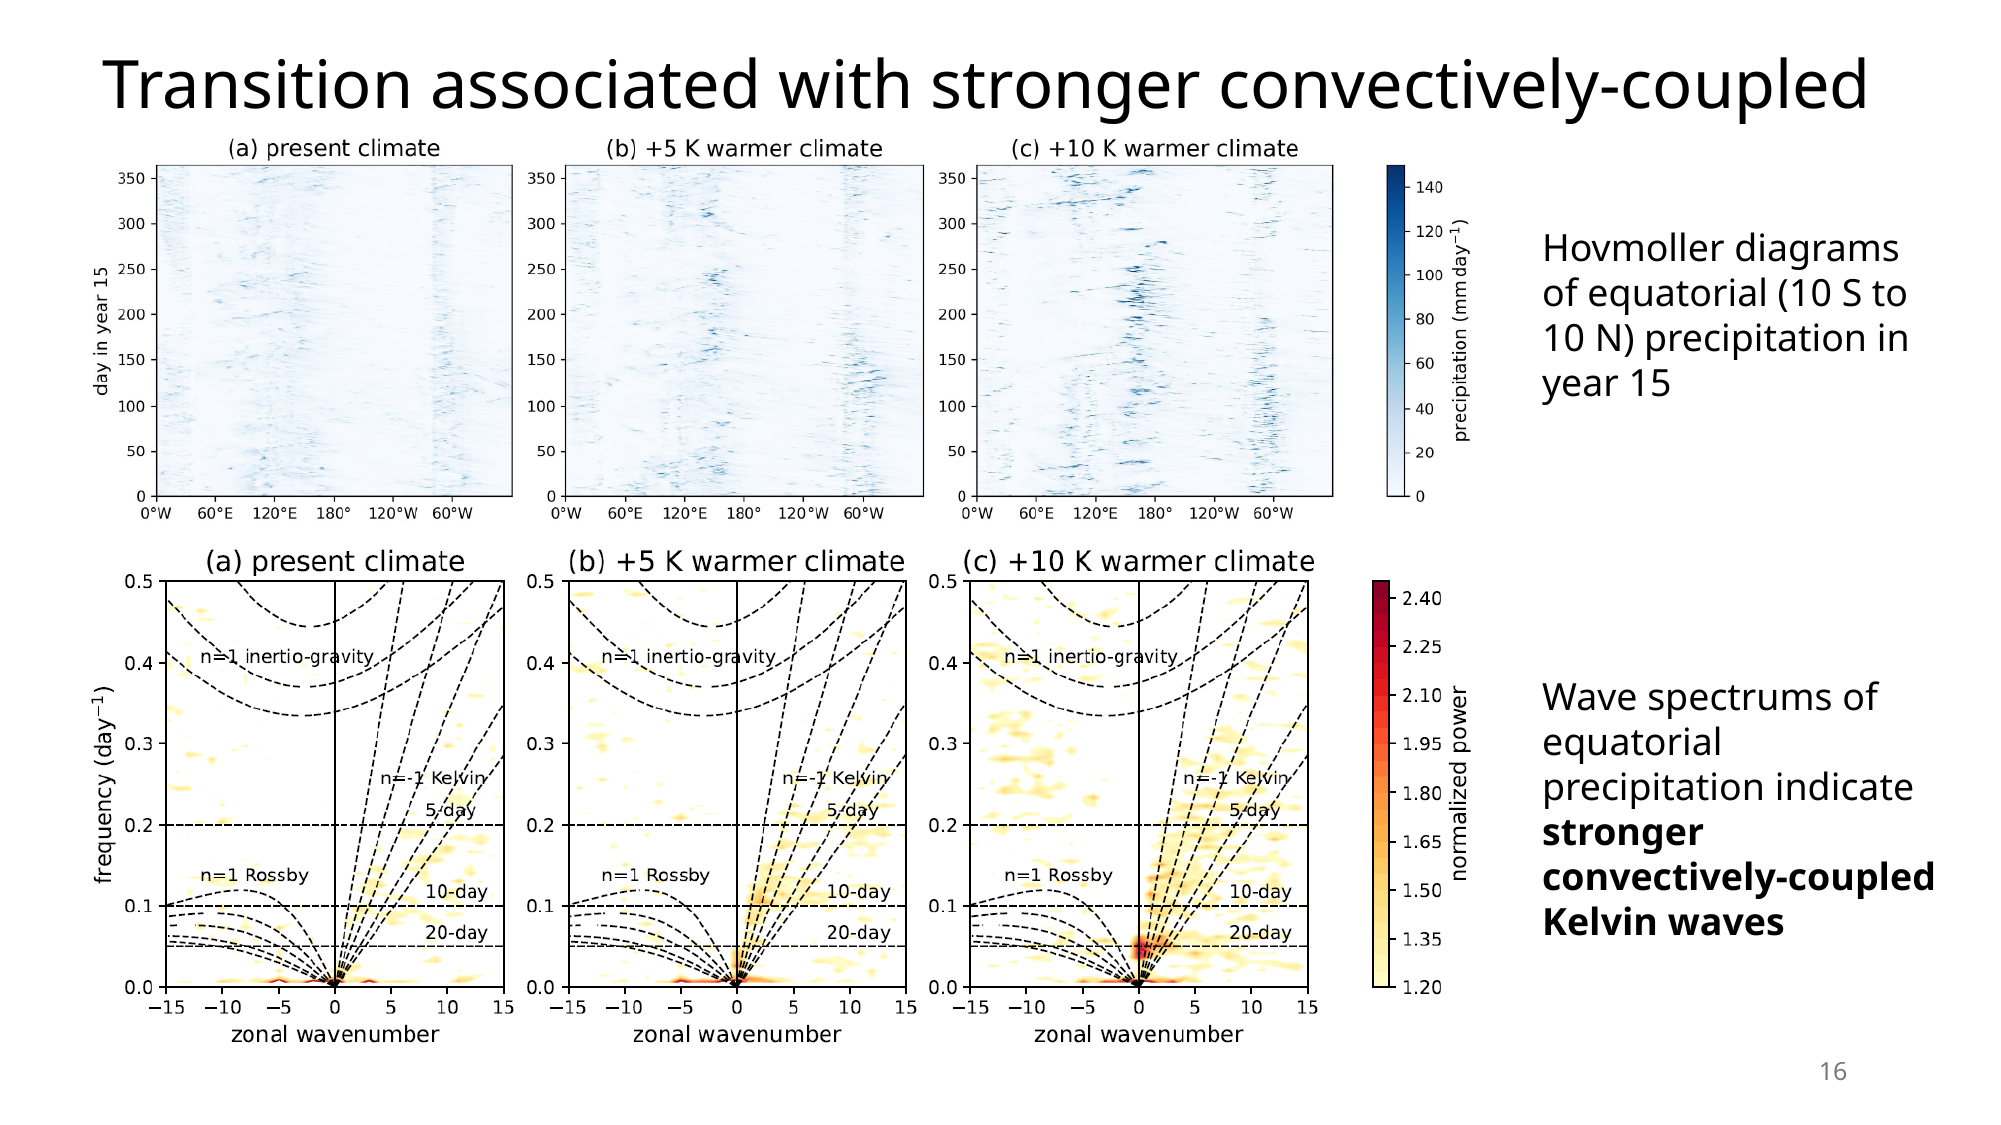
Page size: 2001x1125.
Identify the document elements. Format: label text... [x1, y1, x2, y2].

picture [87, 129, 1474, 526]
text_box Hovmoller diagrams of equatorial (10 S to 10 N) precipitation in year 15 [1527, 217, 1954, 412]
text_box Wave spectrums of equatorial precipitation indicate stronger convectively-coupled Kelvin waves [1527, 665, 1954, 951]
picture [87, 539, 1474, 1047]
text_box Transition associated with stronger convectively-coupled waves [87, 34, 1972, 209]
slide_number 16 [1412, 1042, 1863, 1103]
